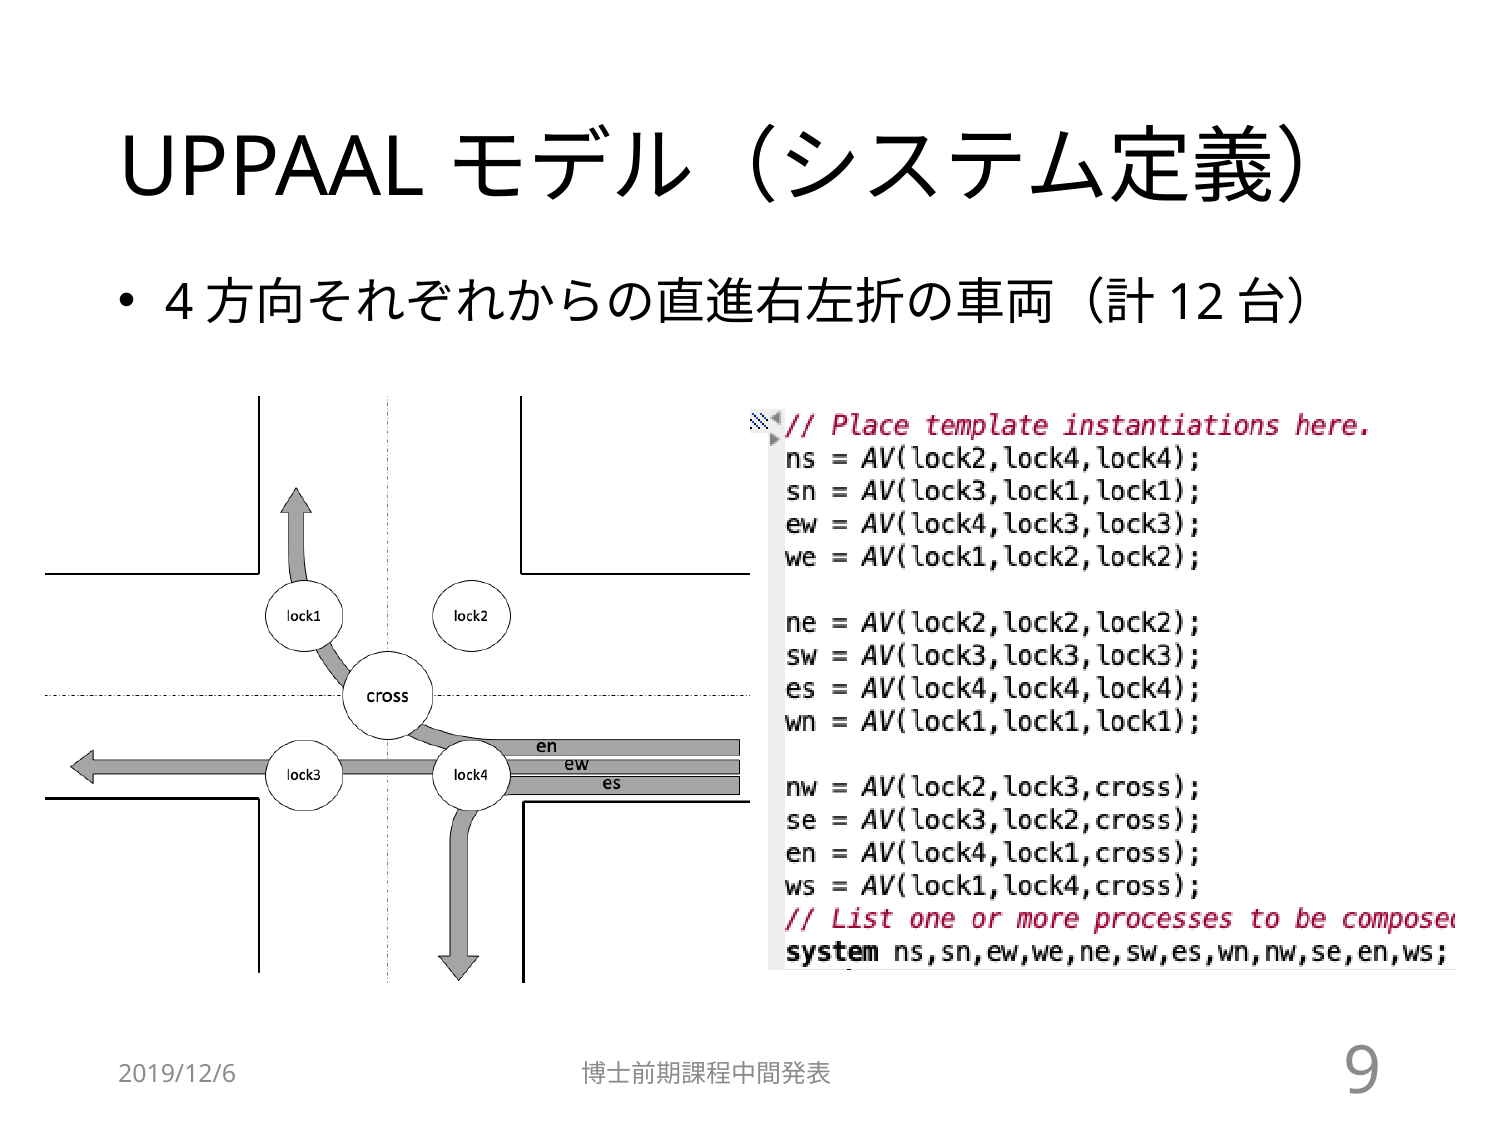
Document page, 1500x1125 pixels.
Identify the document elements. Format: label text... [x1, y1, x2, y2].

text_box 4方向それぞれからの直進右左折の車両（計12台） [103, 262, 1397, 337]
title UPPAALモデル（システム定義） [103, 59, 1397, 262]
picture [45, 396, 1455, 983]
slide_number 9 [1138, 1042, 1397, 1103]
footer 博士前期課程中間発表 [275, 1042, 1138, 1103]
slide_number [103, 1042, 257, 1103]
